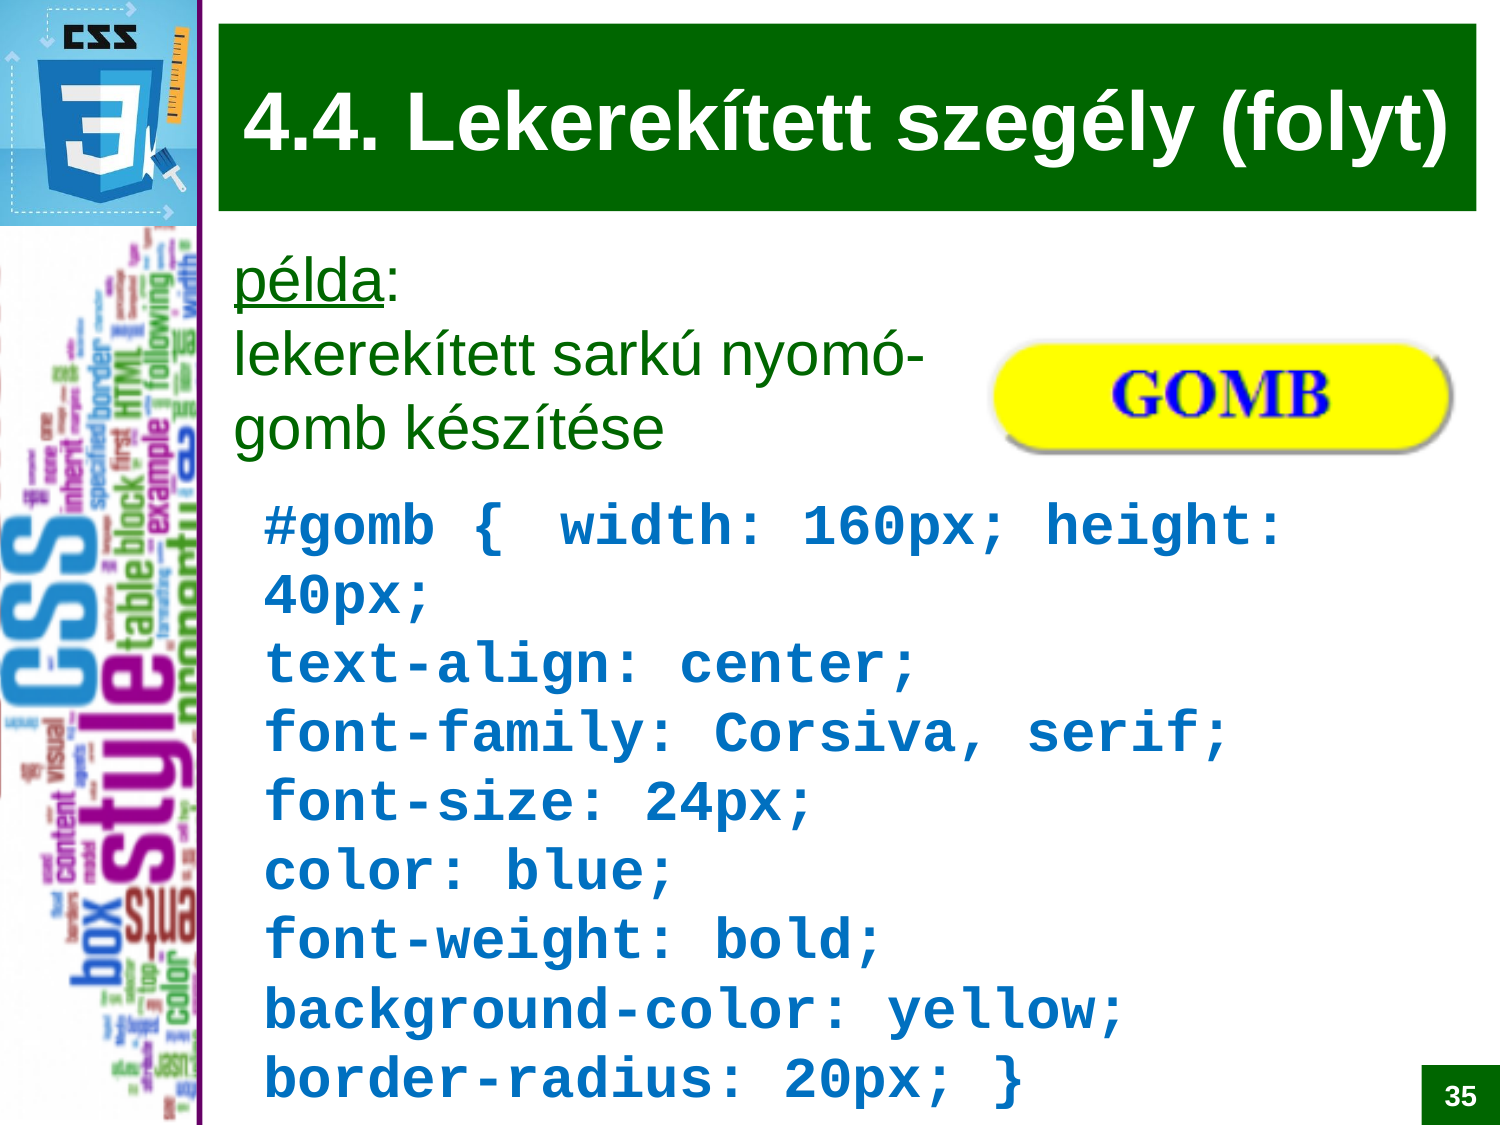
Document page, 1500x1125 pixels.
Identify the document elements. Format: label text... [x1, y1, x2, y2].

list példa: lekerekített sarkú nyomó- gomb készítése #gomb { width: 160px; height: 40px; text-align: center; font-family: Corsiva, serif; font-size: 24px; color: blue; font-weight: bold; background-color: yellow; border-radius: 20px; } [218, 231, 1500, 1125]
picture [985, 326, 1466, 466]
title 4.4. Lekerekített szegély (folyt) [218, 23, 1477, 212]
picture [0, 0, 197, 1125]
slide_number 35 [1421, 1065, 1500, 1125]
